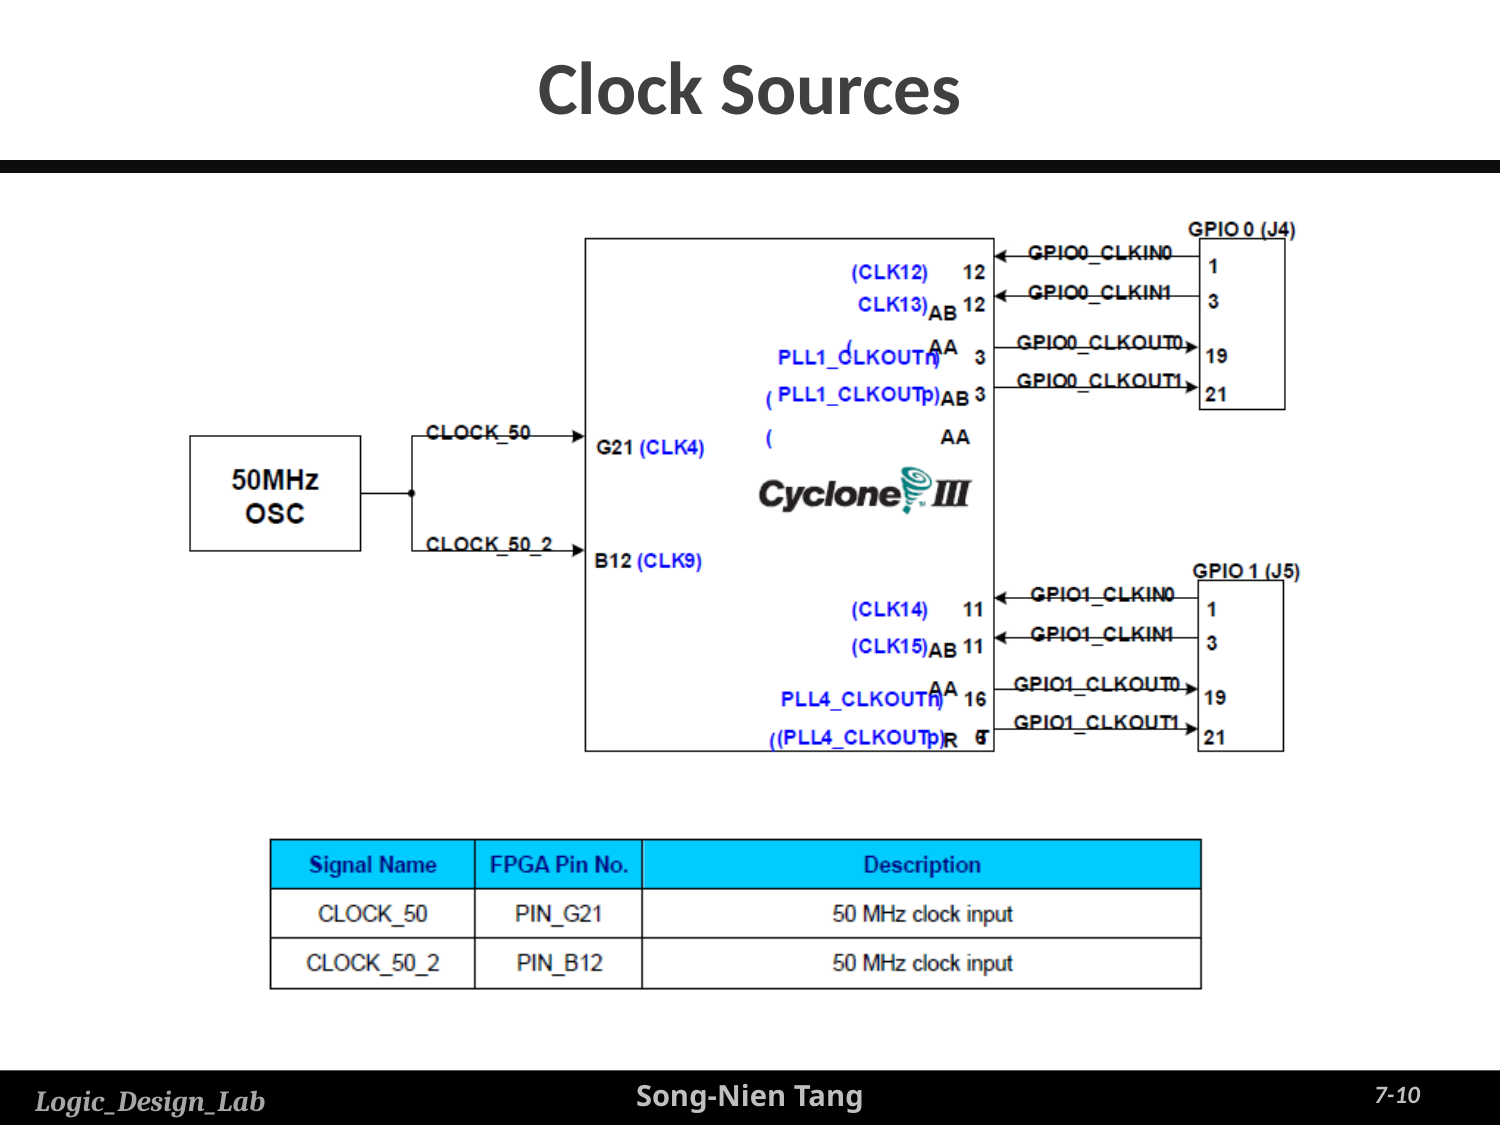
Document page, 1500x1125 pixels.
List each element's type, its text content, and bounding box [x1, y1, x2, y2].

picture [169, 219, 1306, 761]
picture [265, 833, 1209, 995]
title Clock Sources [75, 7, 1425, 161]
slide_number 7-10 [1085, 1070, 1436, 1118]
